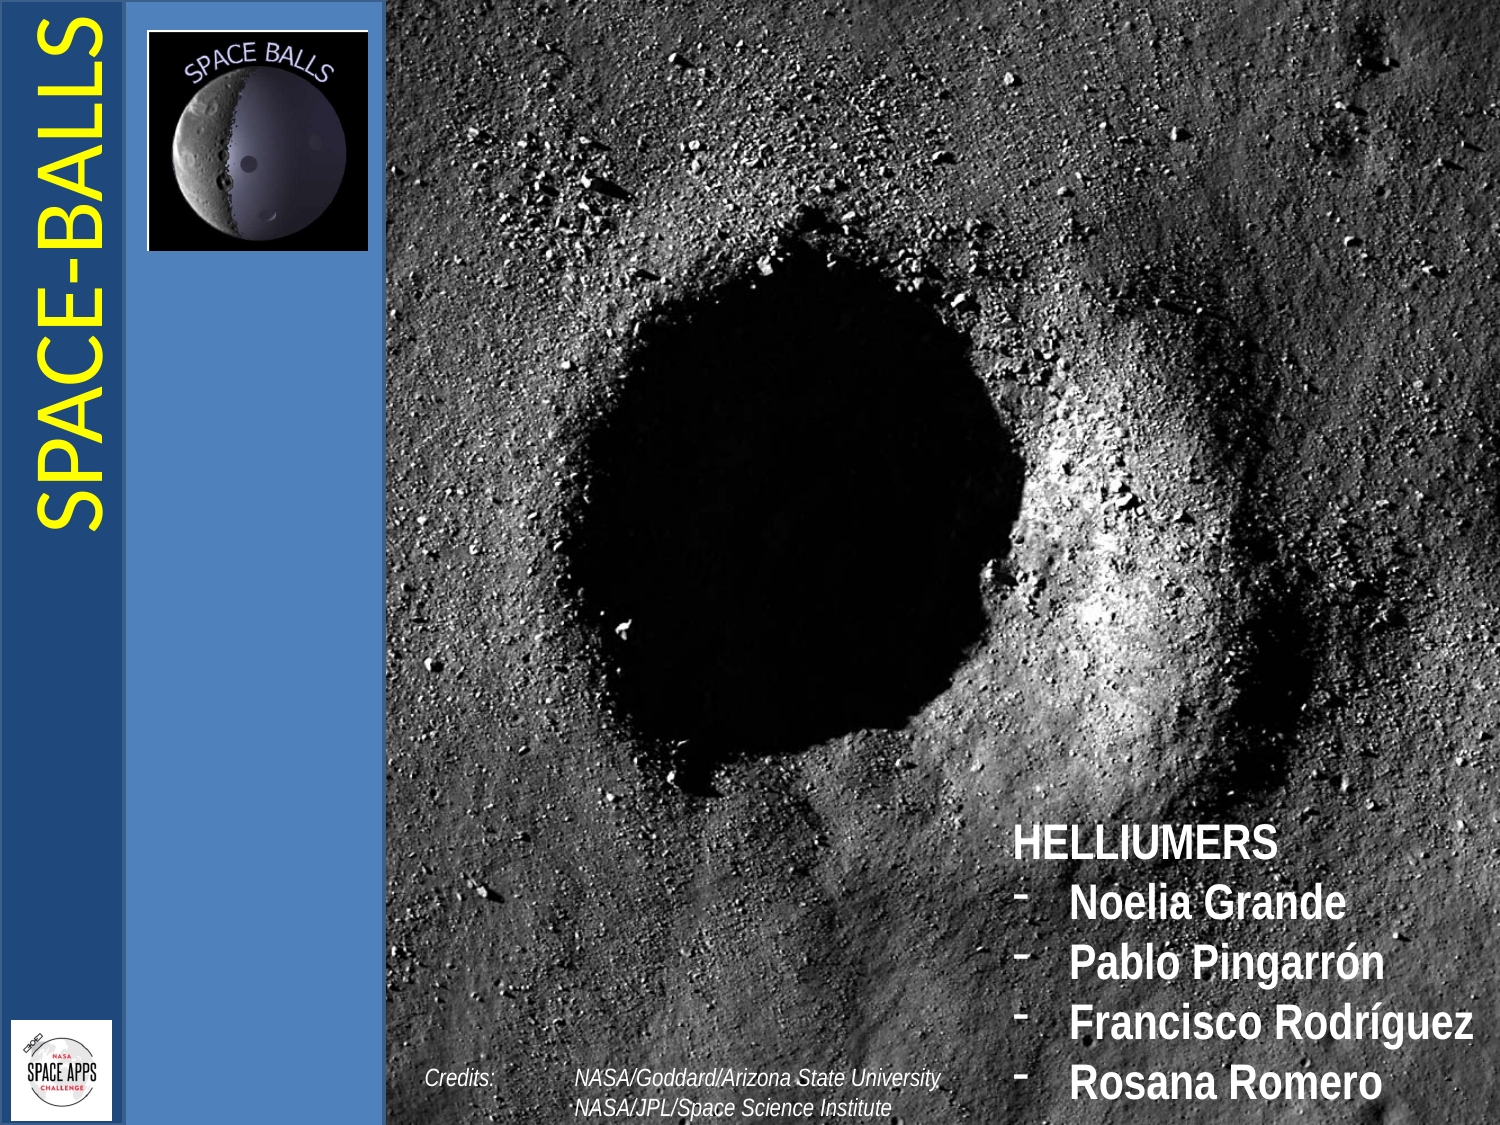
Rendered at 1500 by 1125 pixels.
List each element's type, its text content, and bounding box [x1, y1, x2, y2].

picture [10, 1019, 112, 1121]
picture [374, 0, 1500, 1125]
text_box [122, 0, 372, 1125]
text_box SPACE-BALLS [0, 0, 122, 1125]
picture [147, 30, 368, 252]
